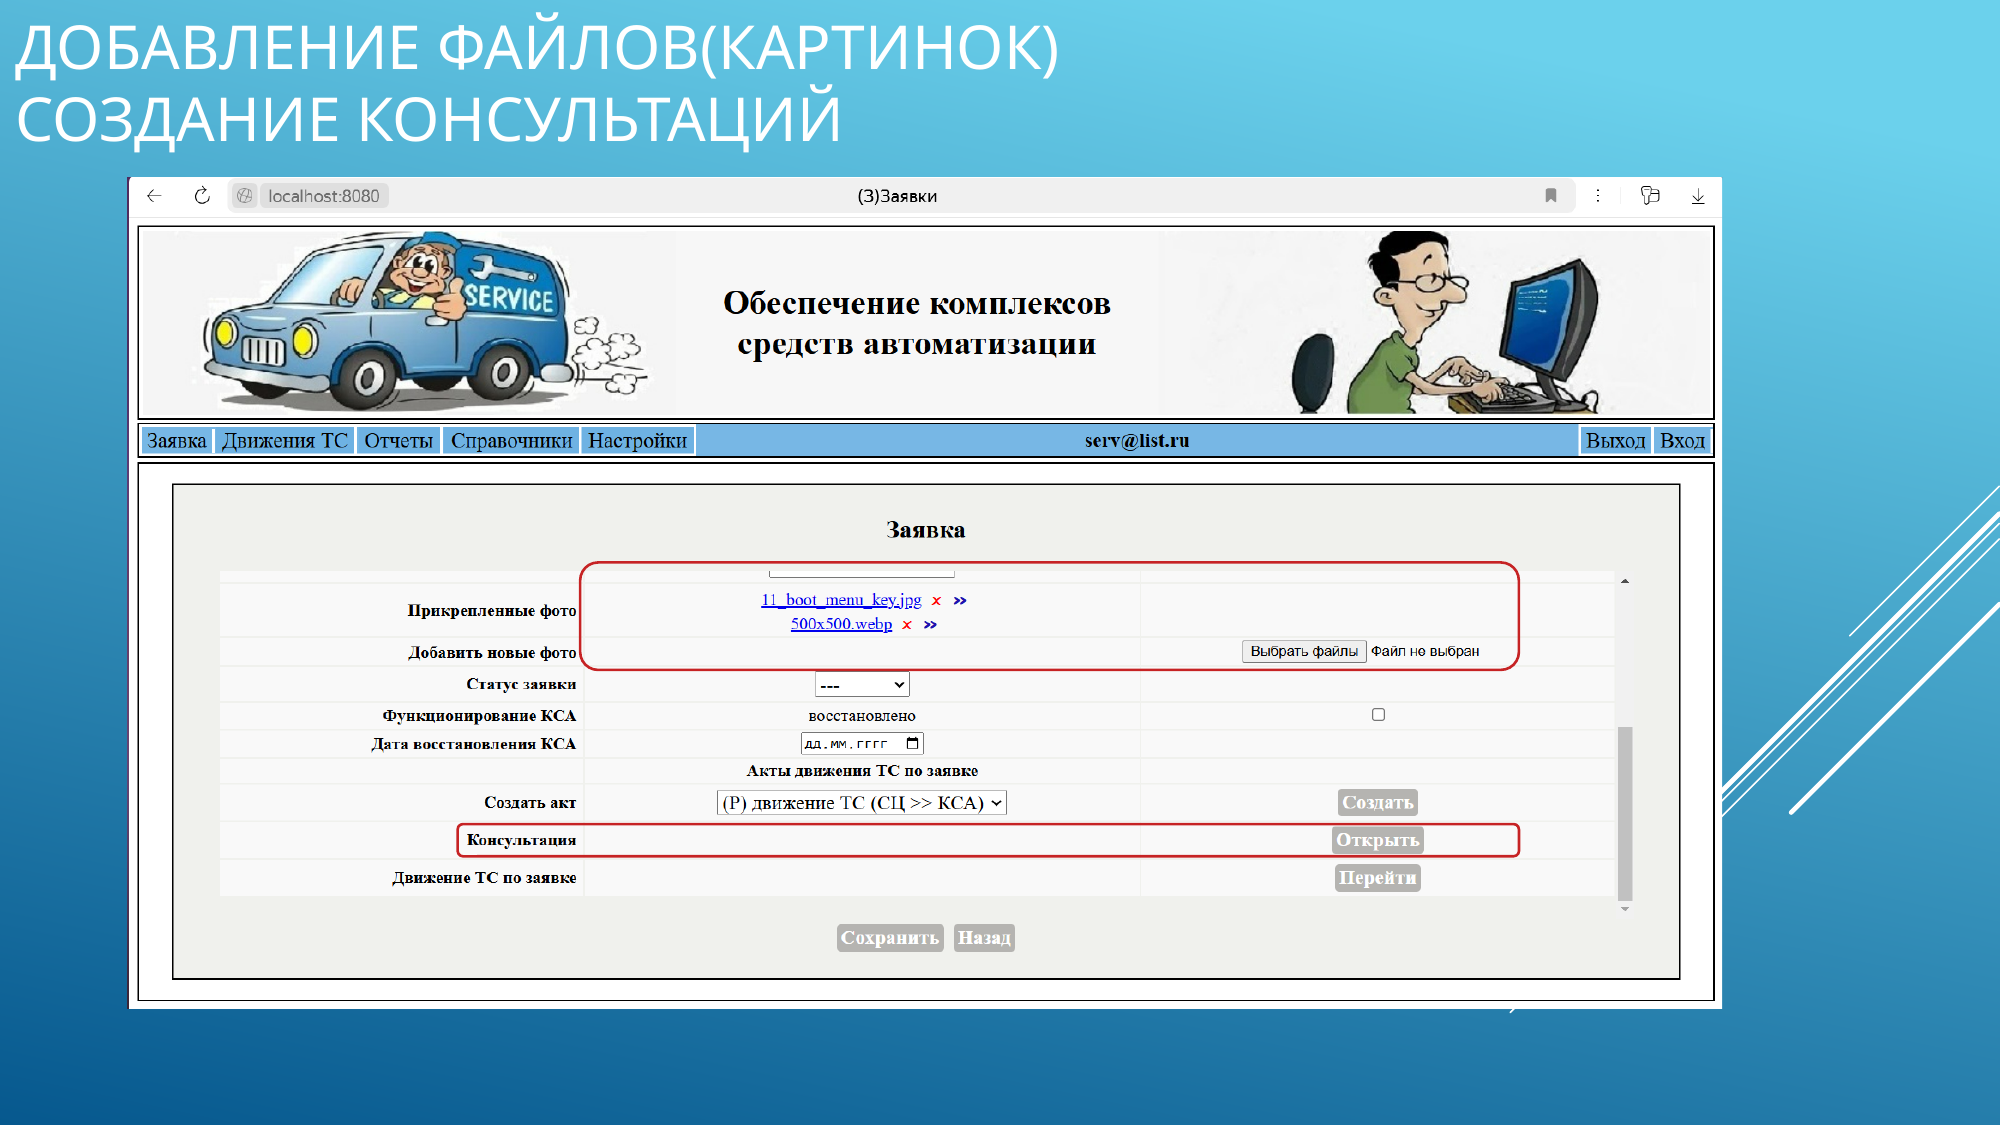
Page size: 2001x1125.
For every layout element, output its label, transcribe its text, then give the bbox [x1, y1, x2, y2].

title Добавление файлов(картинок) создание консультаций [0, 0, 1505, 163]
picture [126, 177, 1723, 1009]
